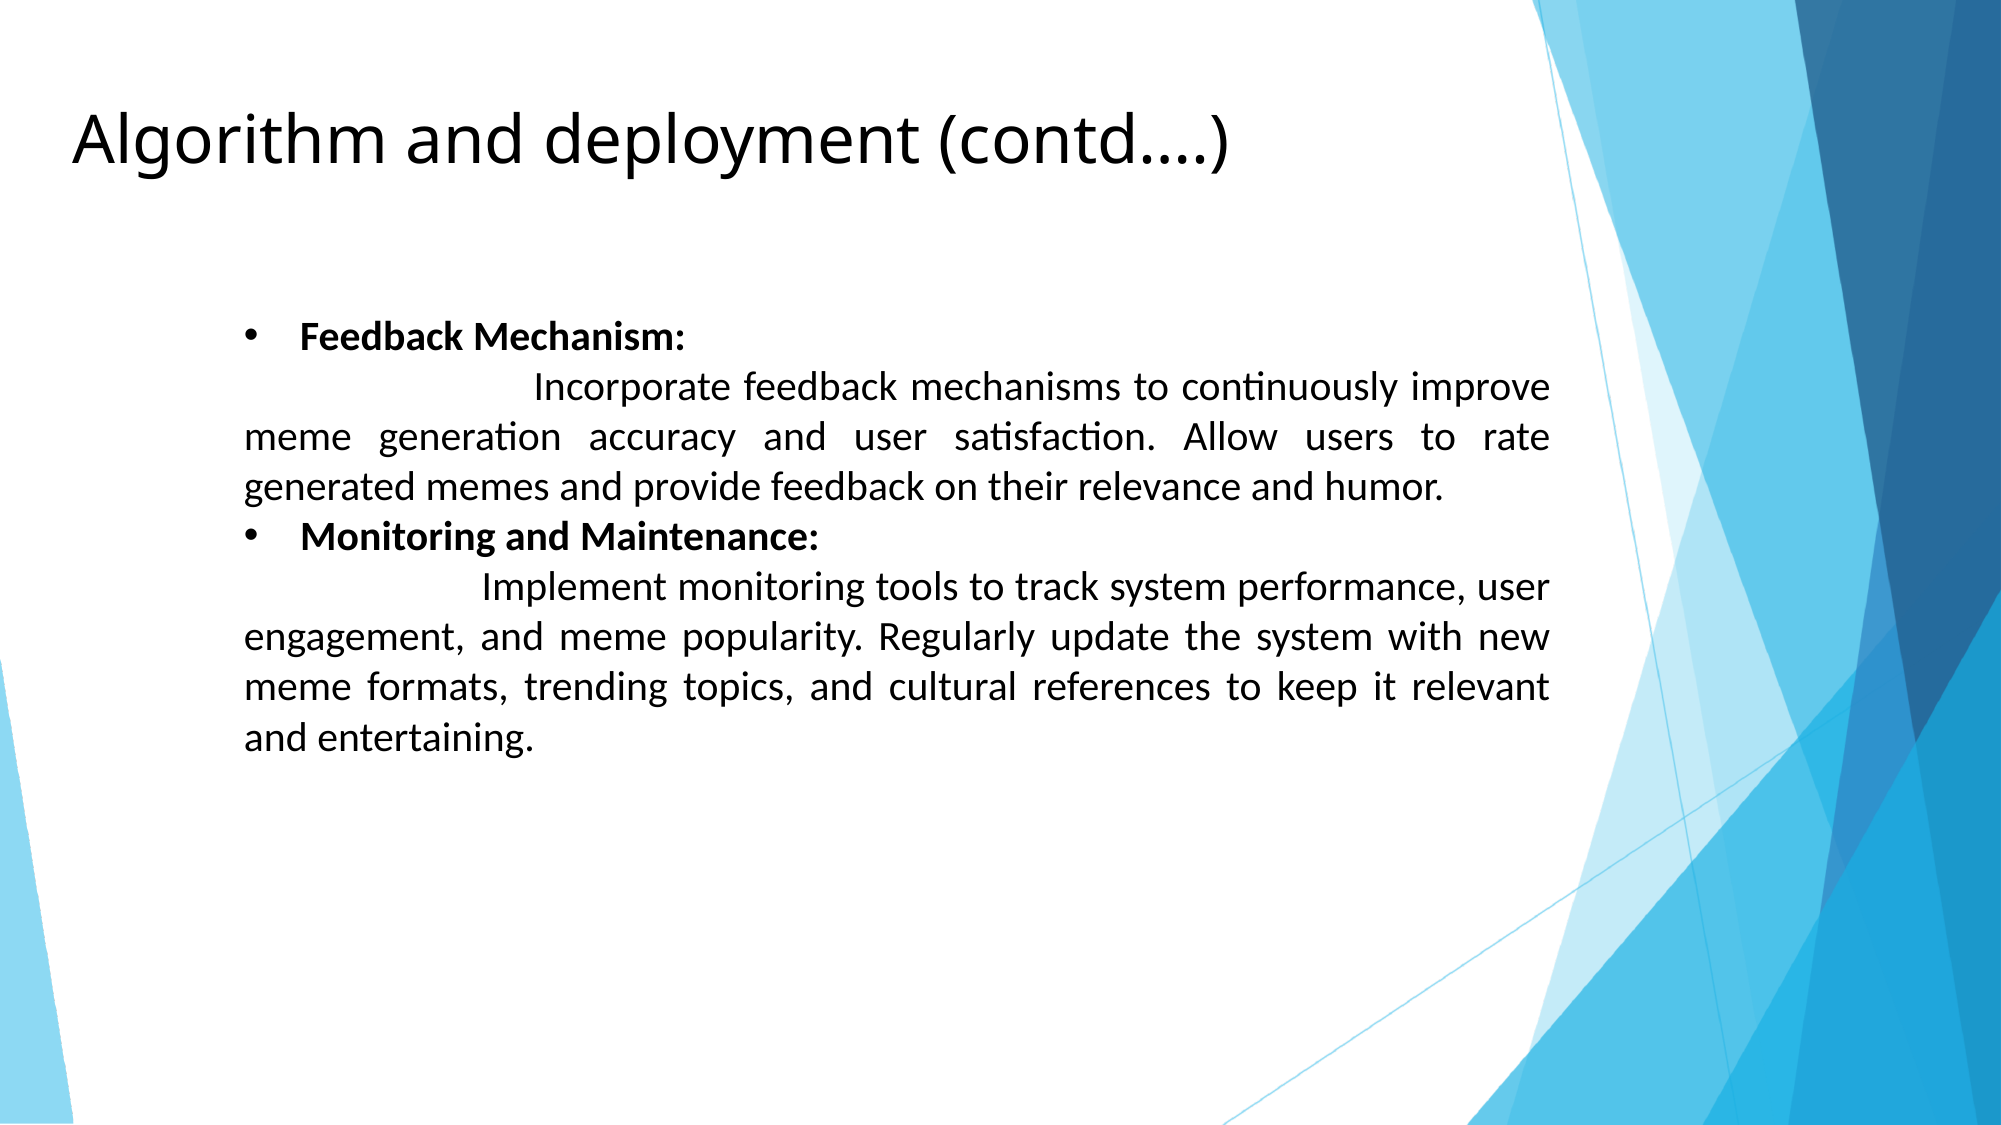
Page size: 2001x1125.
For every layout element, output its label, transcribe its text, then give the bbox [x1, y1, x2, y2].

text_box Algorithm and deployment (contd….) [72, 76, 1409, 177]
text_box [1208, 0, 2000, 1125]
text_box Feedback Mechanism: Incorporate feedback mechanisms to continuously improve meme generation accuracy and user satisfaction. Allow users to rate generated memes and provide feedback on their relevance and humor. Monitoring and Maintenance: Implement monitoring tools to track system performance, user engagement, and meme popularity. Regularly update the system with new meme formats, trending topics, and cultural references to keep it relevant and entertaining. [229, 301, 1566, 767]
text_box [0, 657, 74, 1125]
